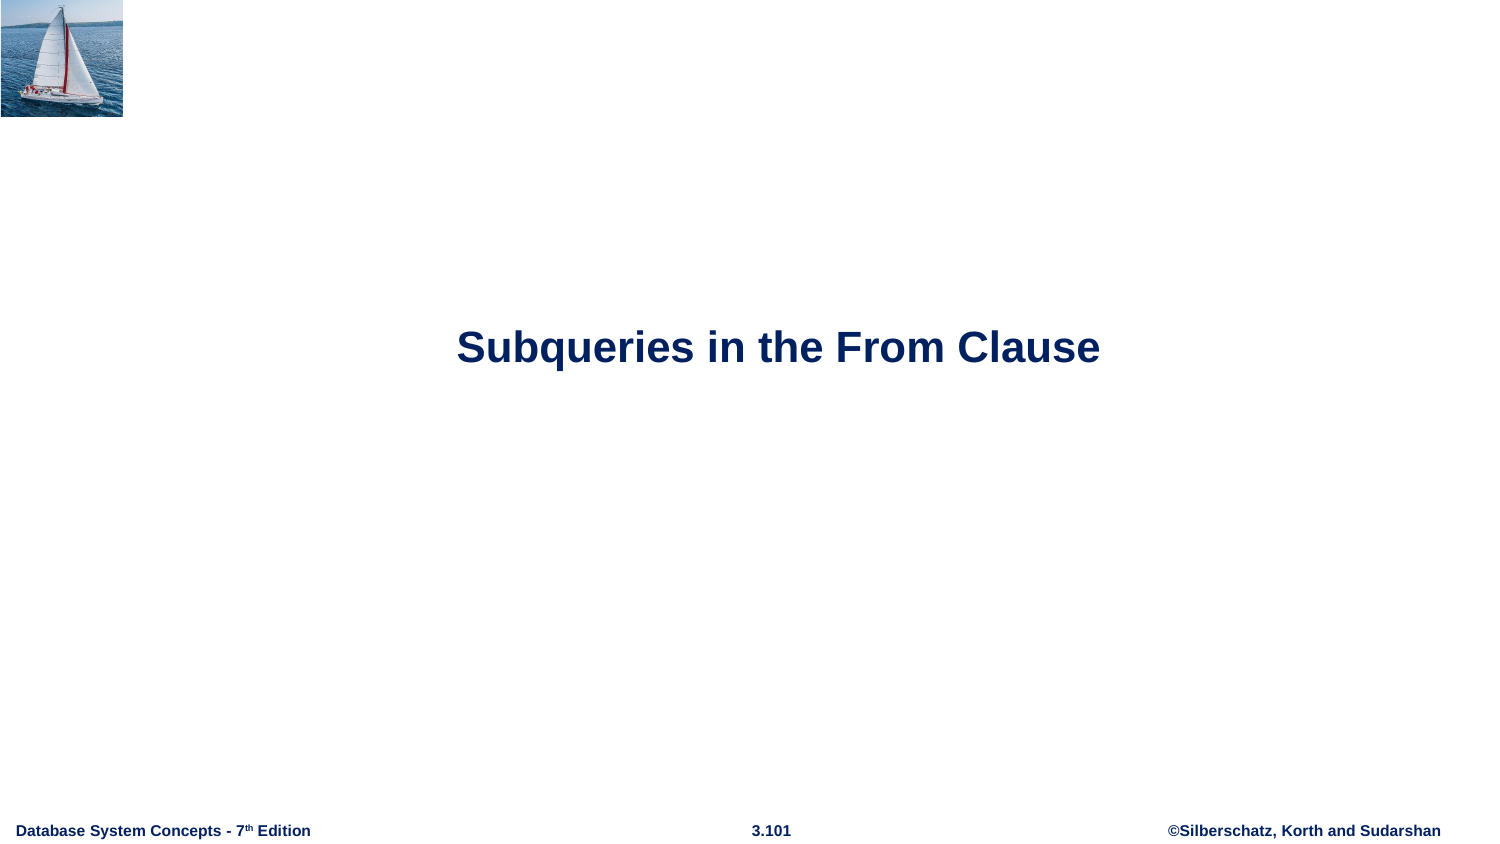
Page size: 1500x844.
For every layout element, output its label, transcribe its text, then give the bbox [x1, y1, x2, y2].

title Subqueries in the From Clause [281, 303, 1277, 380]
picture [0, 0, 123, 117]
